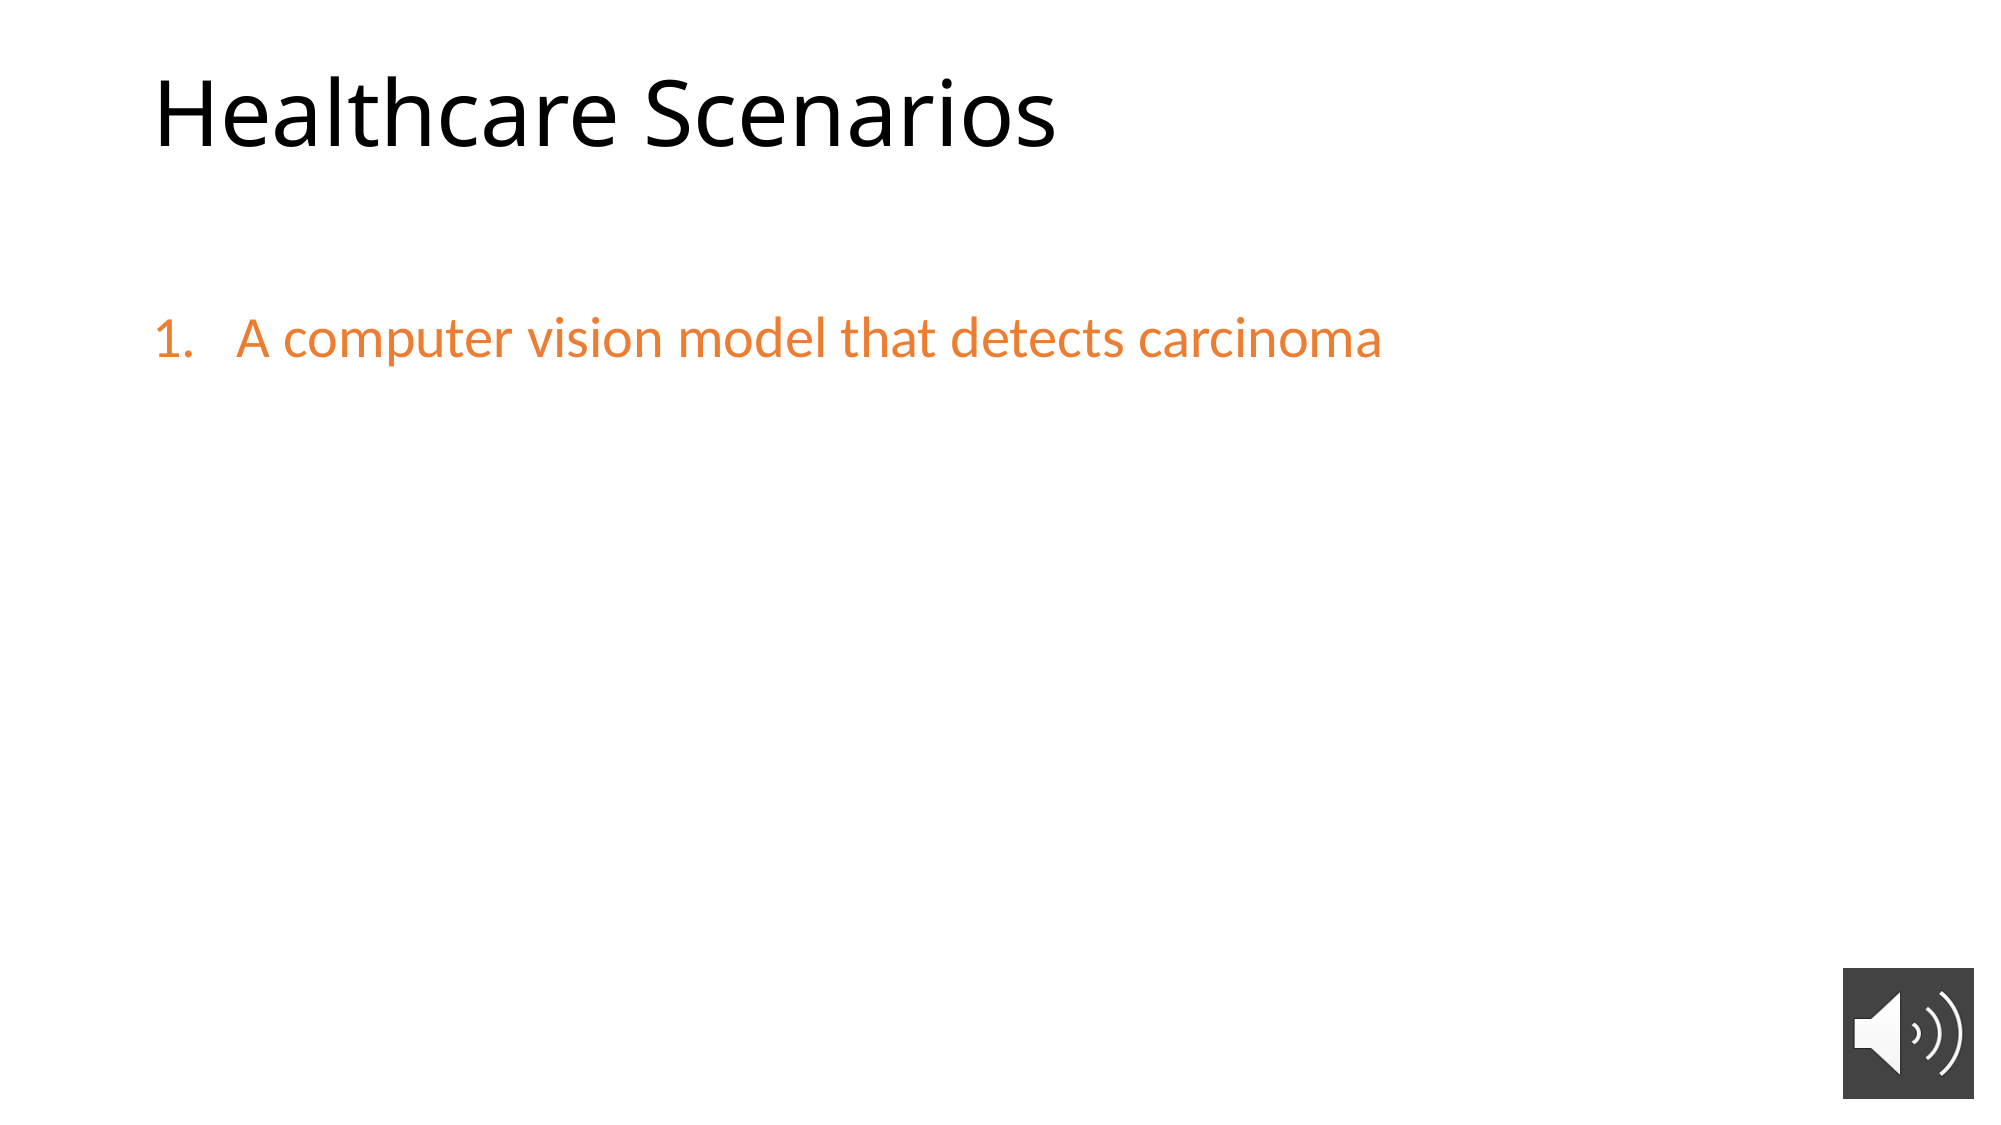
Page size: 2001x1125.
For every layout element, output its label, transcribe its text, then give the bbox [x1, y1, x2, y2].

picture [1841, 966, 1975, 1100]
title Healthcare Scenarios [137, 59, 1863, 278]
list A computer vision model that detects carcinoma [137, 299, 1863, 1014]
